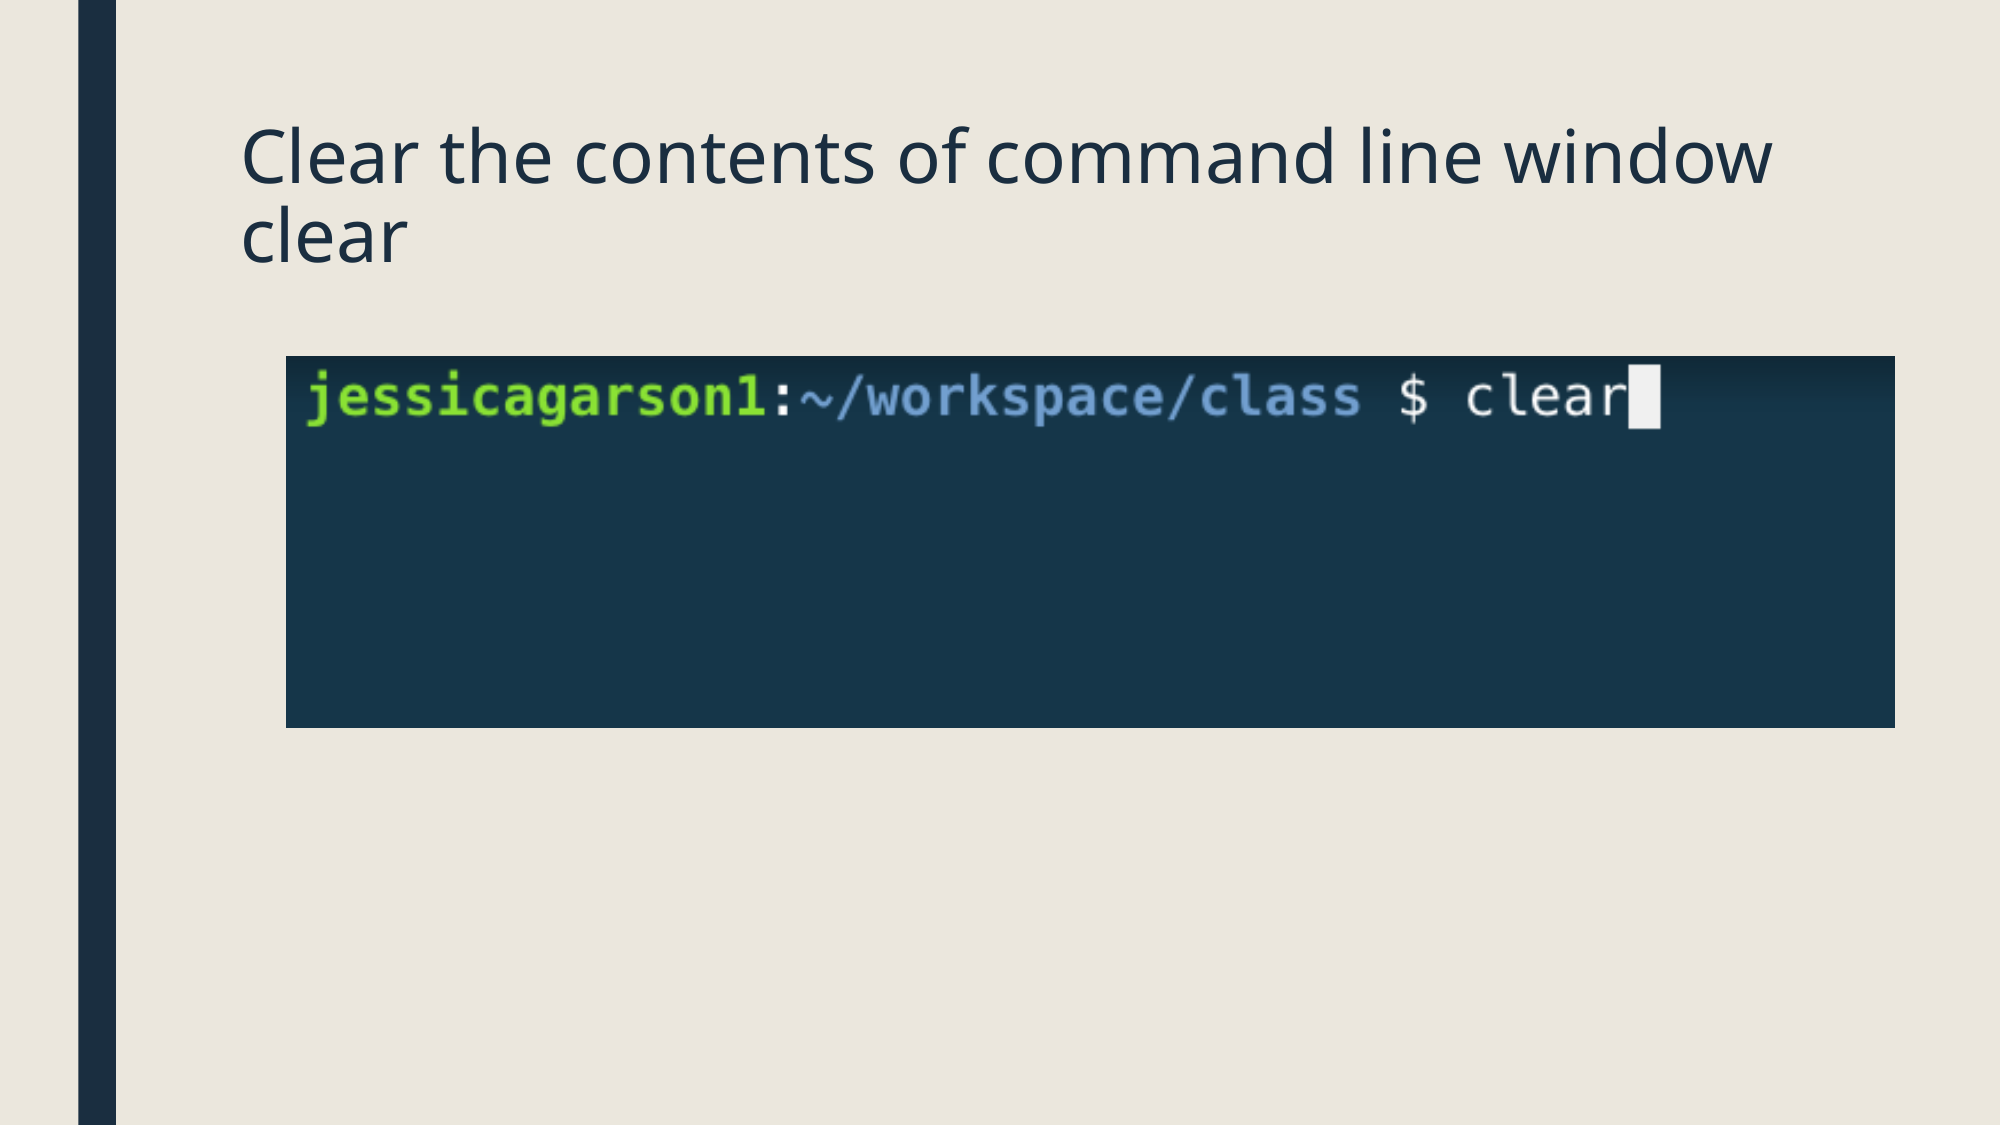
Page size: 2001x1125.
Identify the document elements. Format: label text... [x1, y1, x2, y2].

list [286, 356, 1895, 728]
title Clear the contents of command line window clear [225, 112, 1800, 357]
